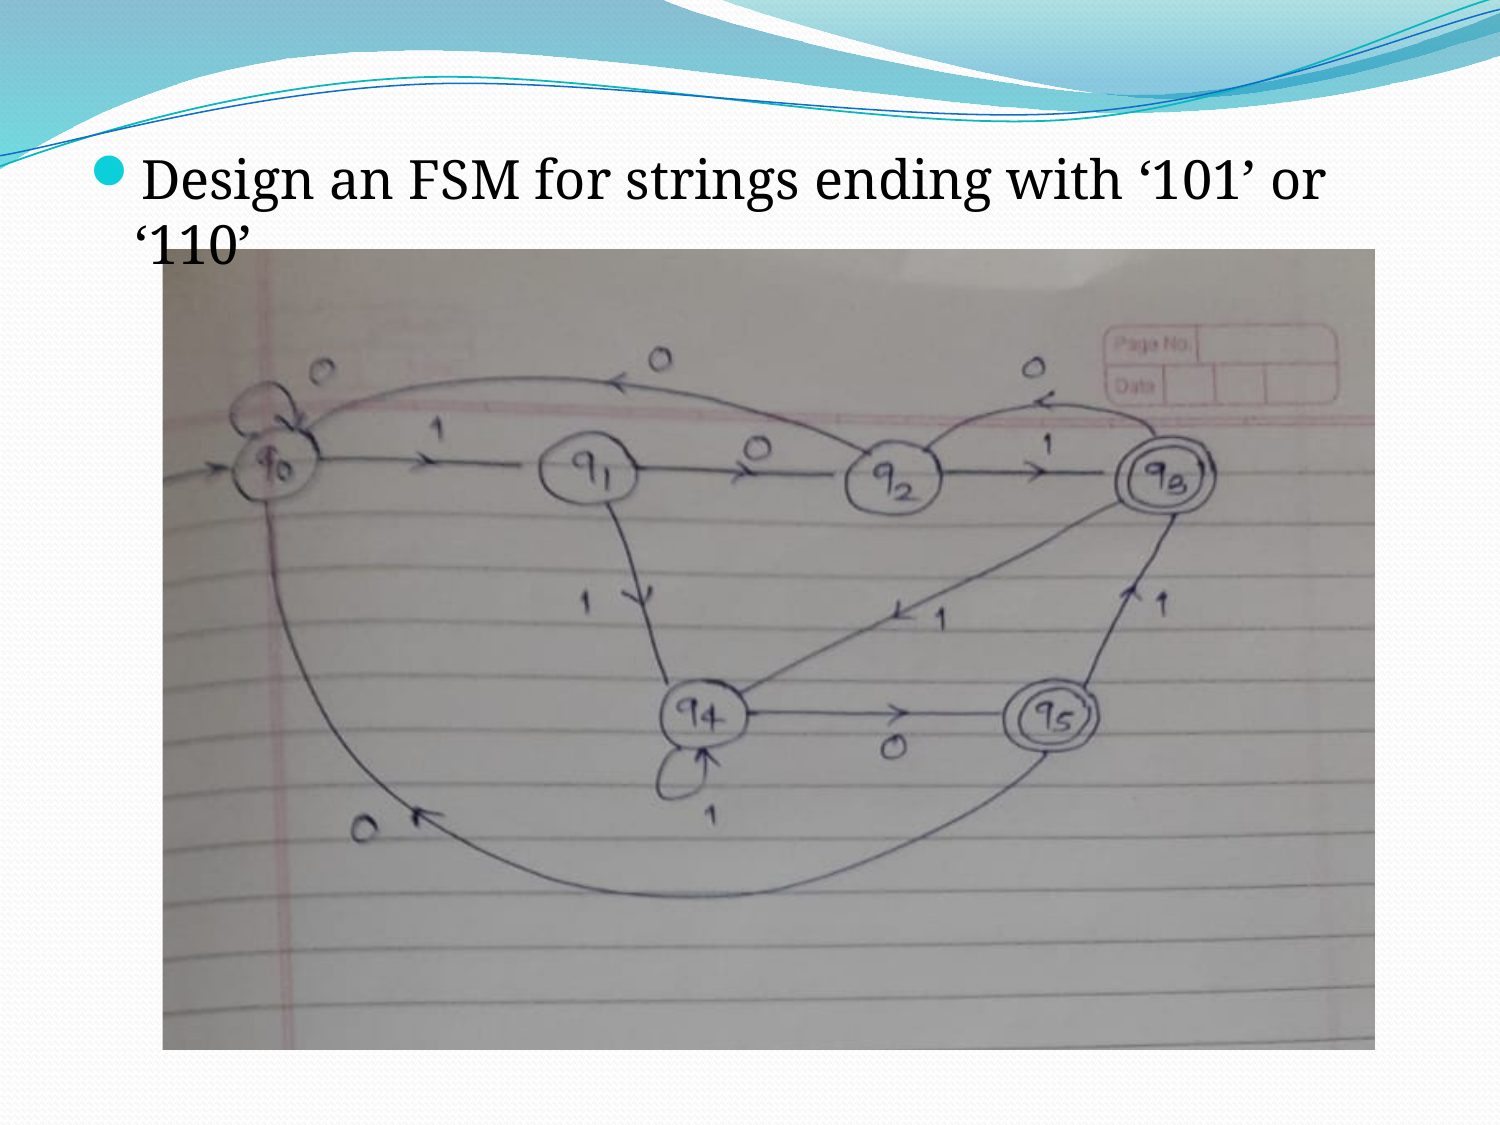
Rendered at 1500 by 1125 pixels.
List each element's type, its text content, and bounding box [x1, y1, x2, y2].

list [162, 249, 1376, 1051]
text_box Design an FSM for strings ending with ‘101’ or ‘110’ [74, 137, 1425, 1038]
